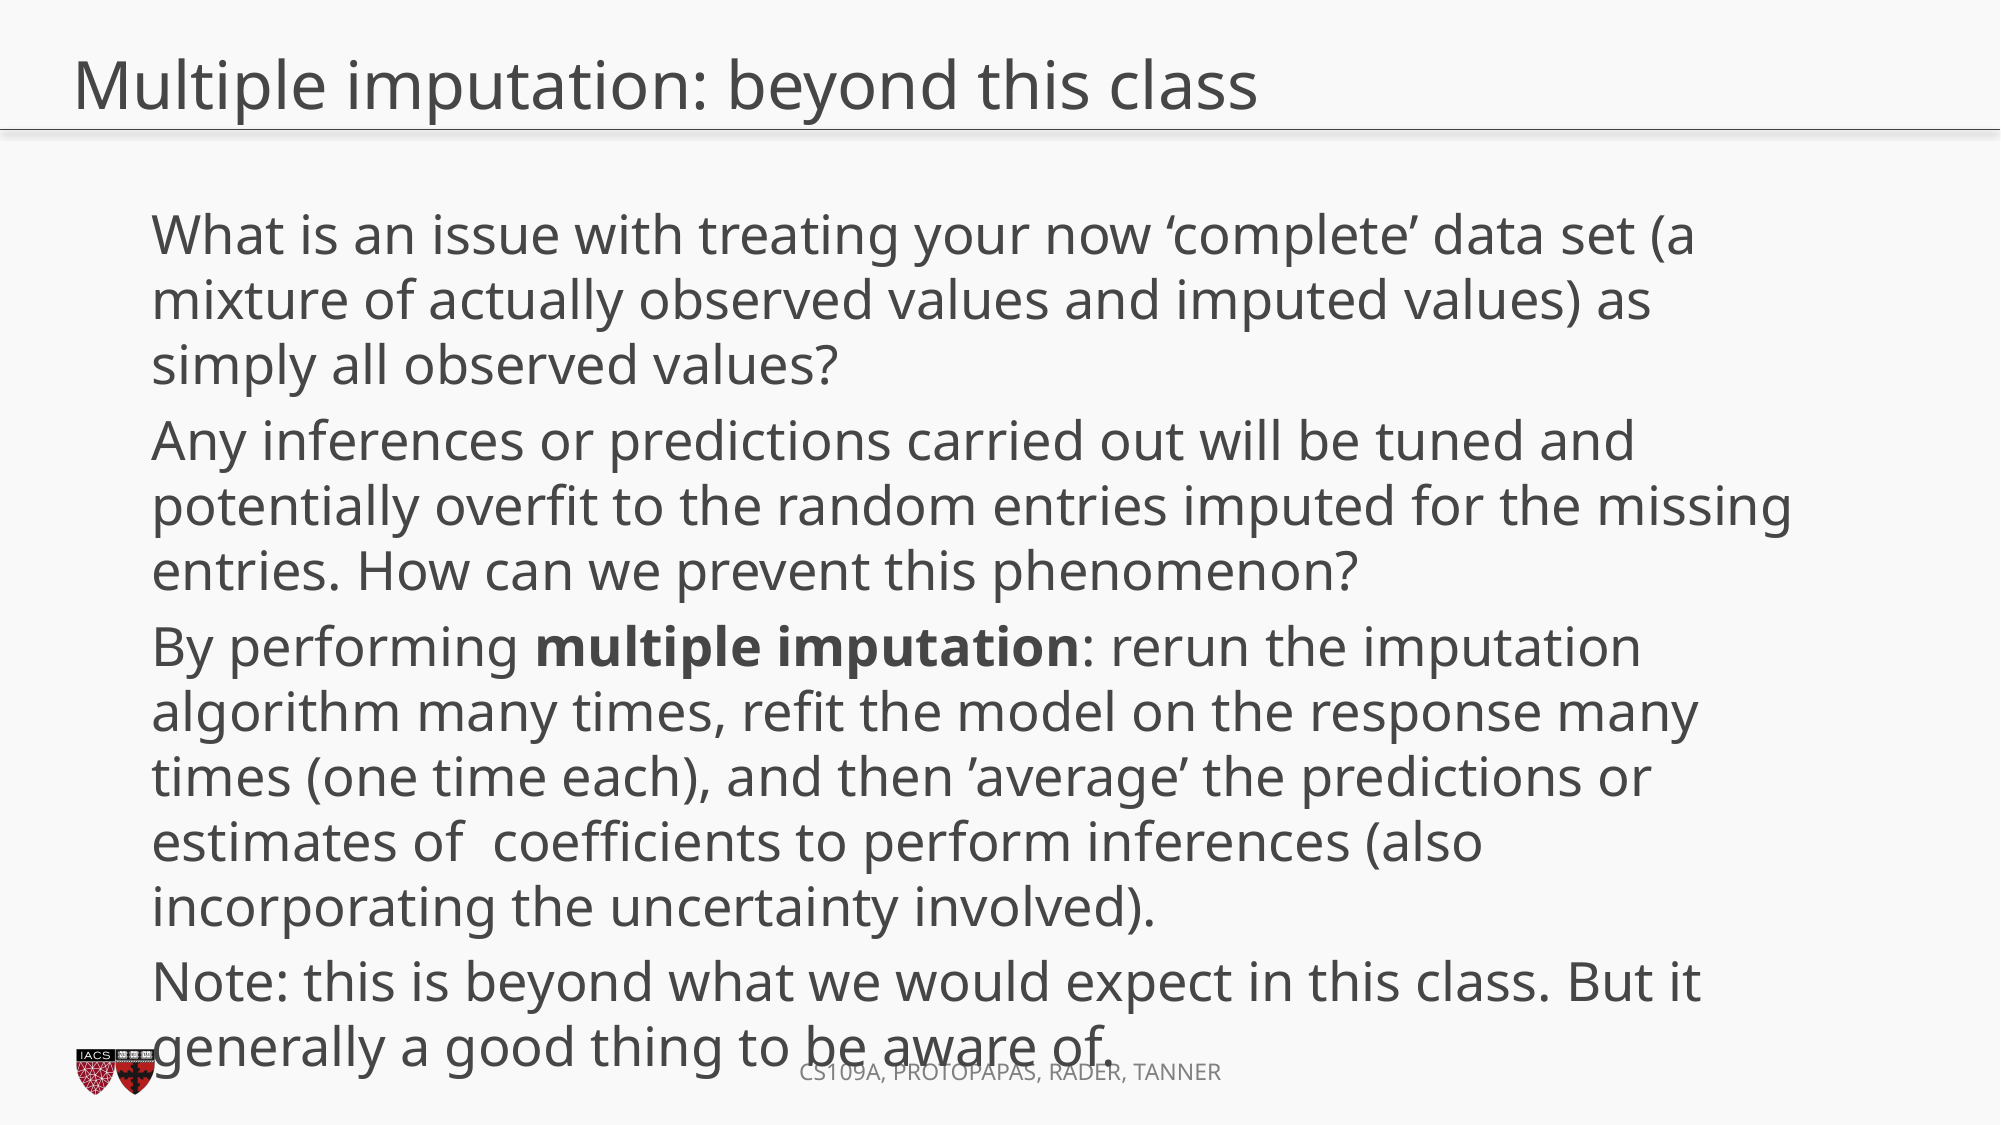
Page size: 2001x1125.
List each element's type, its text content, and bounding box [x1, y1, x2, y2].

picture [75, 1049, 155, 1095]
title Multiple imputation: beyond this class [57, 35, 1943, 162]
